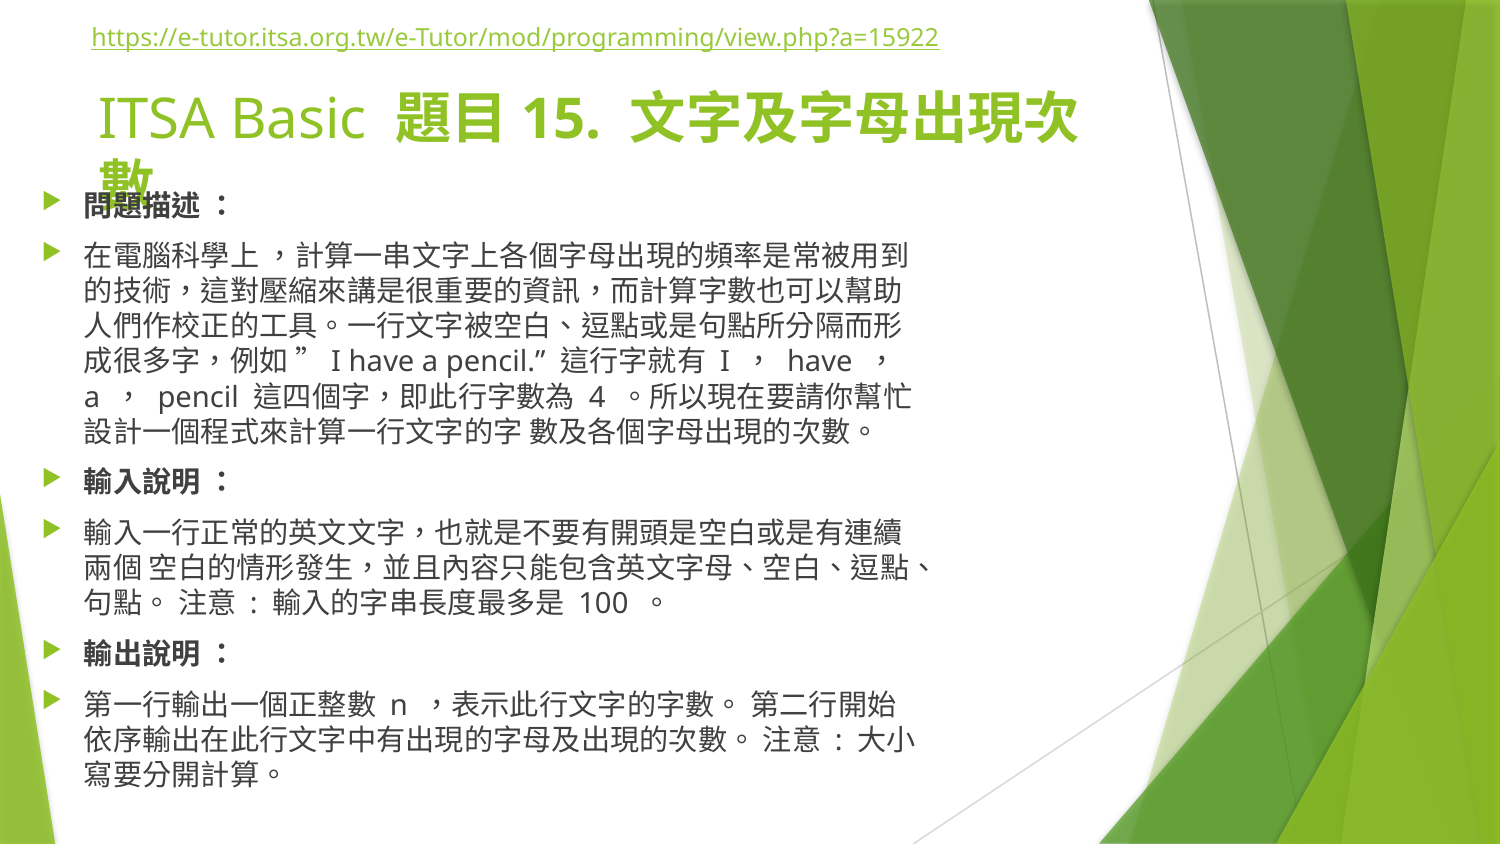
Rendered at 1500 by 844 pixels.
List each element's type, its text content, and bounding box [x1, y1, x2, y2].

list 問題描述 ： 在電腦科學上 ，計算一串文字上各個字母出現的頻率是常被用到的技術，這對壓縮來講是很重要的資訊，而計算字數也可以幫助人們作校正的工具。一行文字被空白、逗點或是句點所分隔而形成很多字，例如 ”I have a pencil.” 這行字就有 I ， have ， a ， pencil 這四個字，即此行字數為 4 。所以現在要請你幫忙設計一個程式來計算一行文字的字 數及各個字母出現的次數。 輸入說明 ： 輸入一行正常的英文文字，也就是不要有開頭是空白或是有連續兩個 空白的情形發生，並且內容只能包含英文字母、空白、逗點、句點。 注意 : 輸入的字串長度最多是 100 。 輸出說明 ： 第一行輸出一個正整數 n ，表示此行文字的字數。 第二行開始依序輸出在此行文字中有出現的字母及出現的次數。 注意 : 大小寫要分開計算。 [26, 179, 932, 811]
title ITSA Basic 題目15. 文字及字母出現次數 [83, 75, 1141, 238]
text_box https://e-tutor.itsa.org.tw/e-Tutor/mod/programming/view.php?a=15922 [76, 14, 955, 64]
